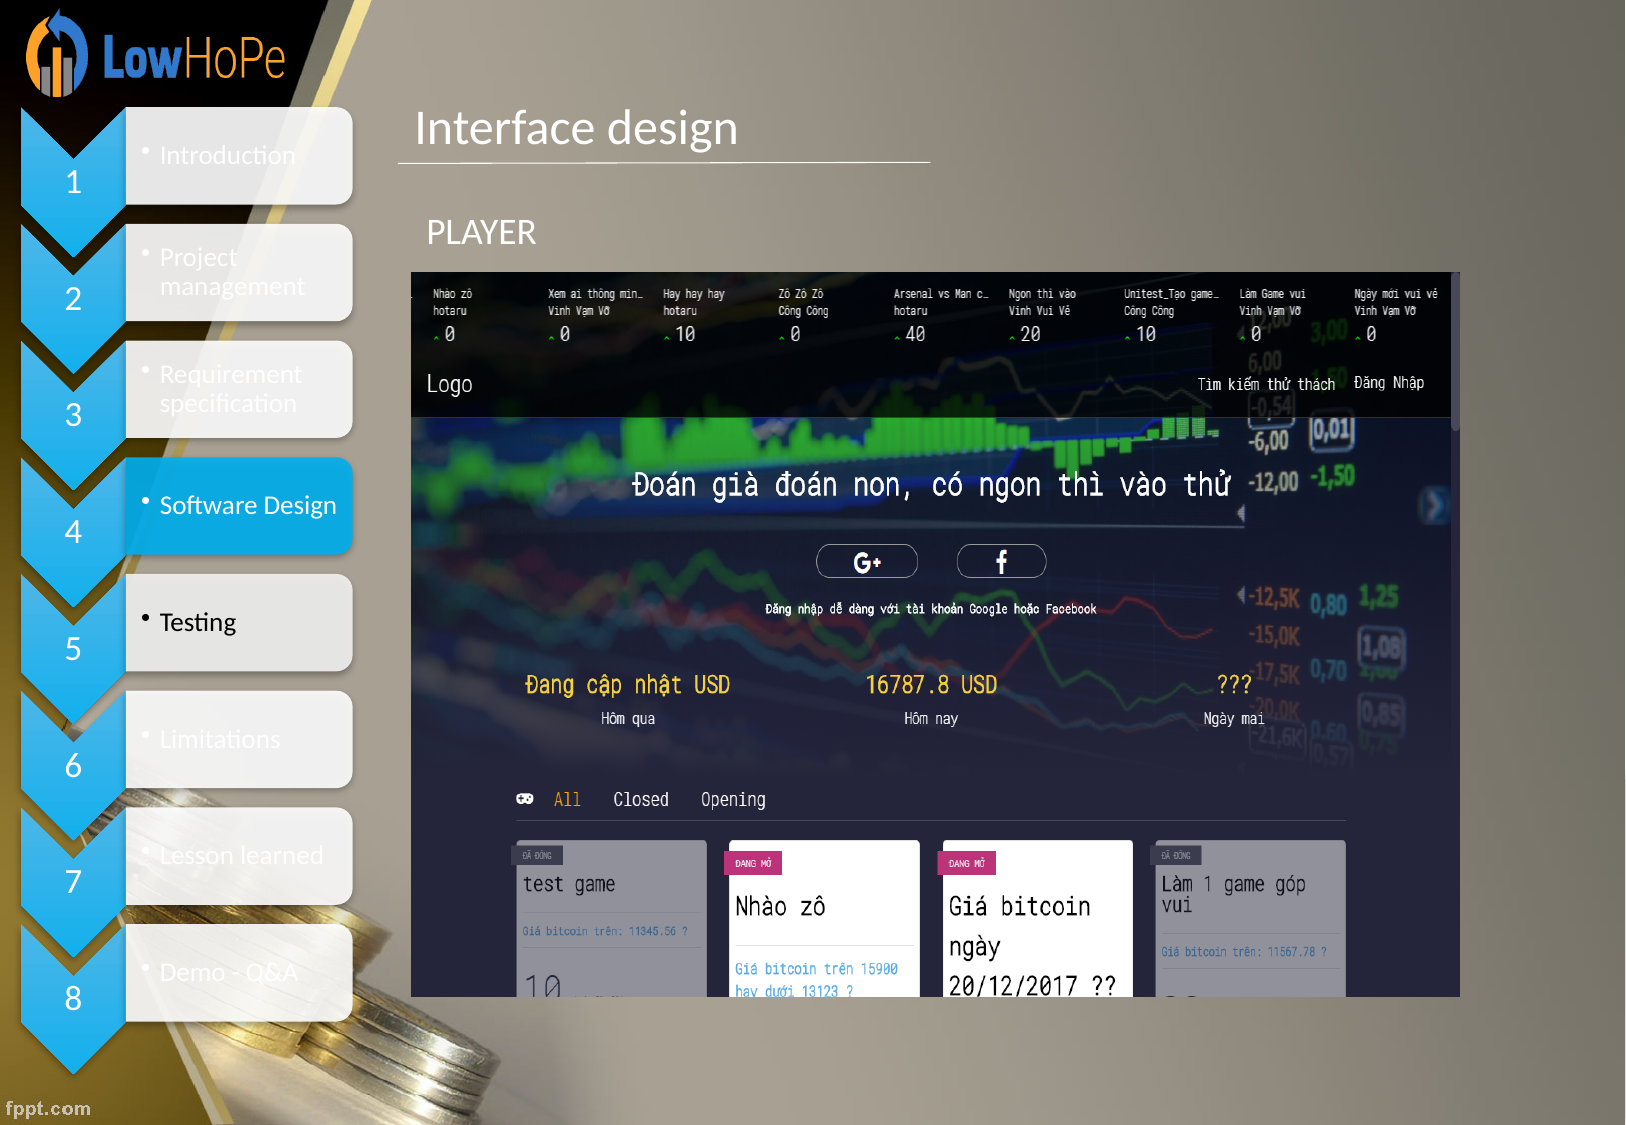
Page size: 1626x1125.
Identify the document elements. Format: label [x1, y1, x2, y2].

picture [0, 0, 1625, 1125]
text_box [20, 106, 353, 1075]
